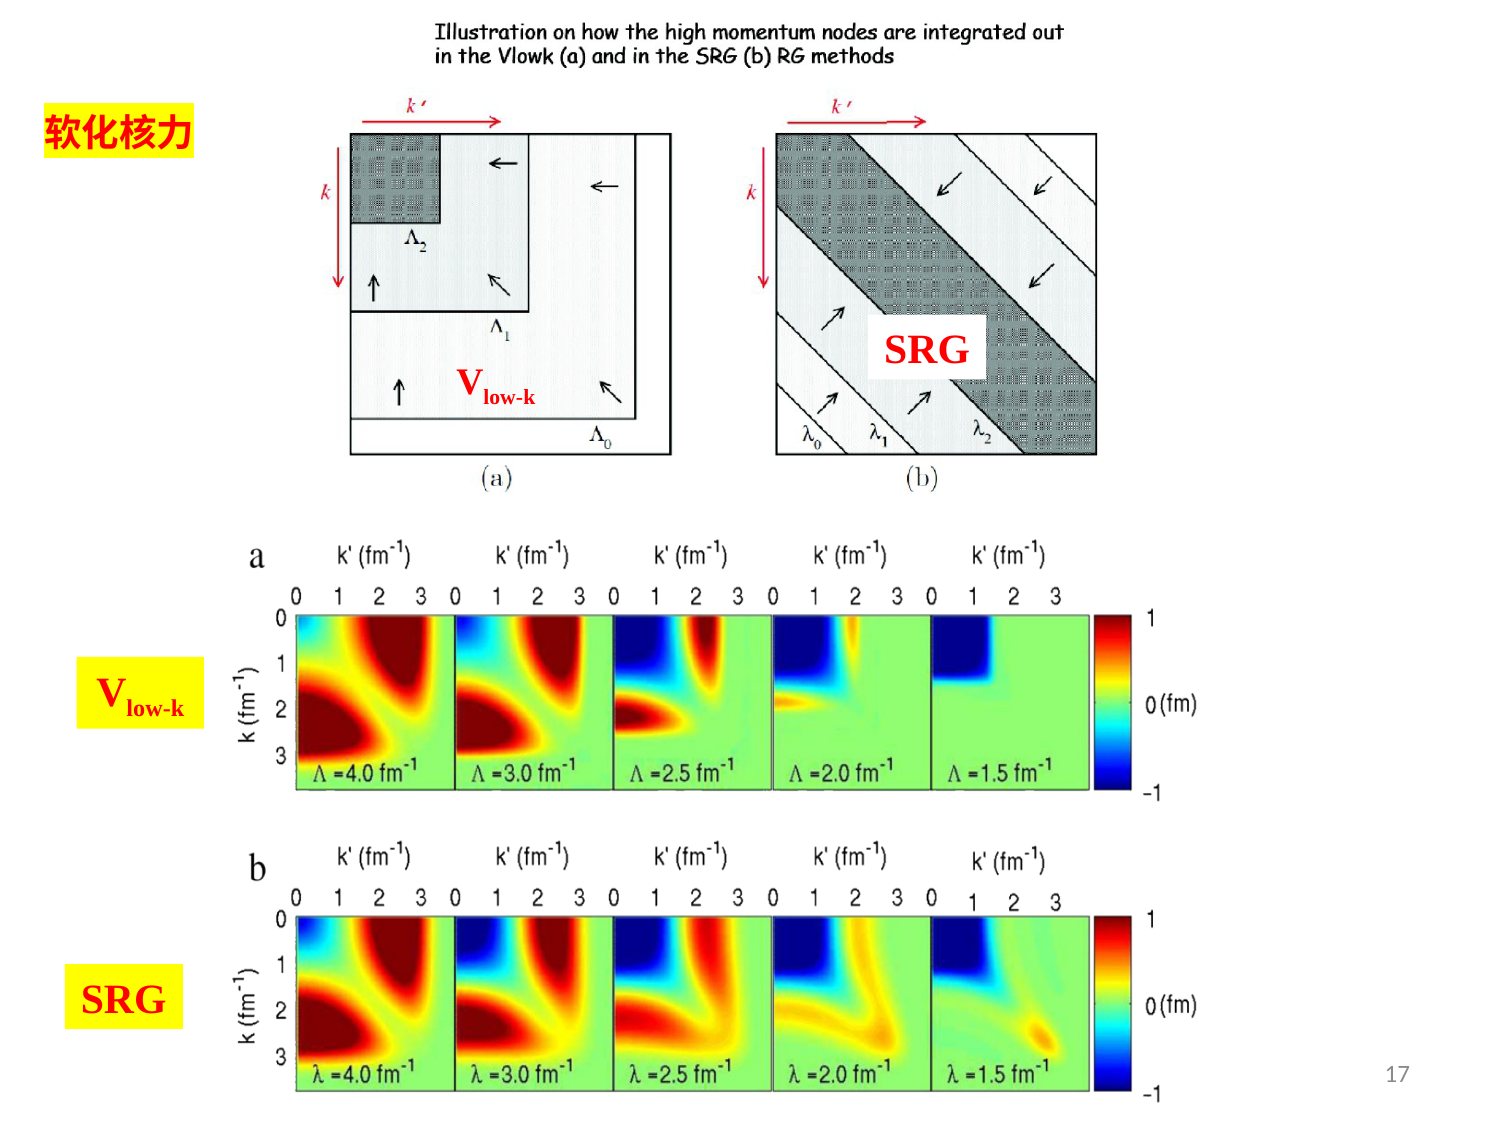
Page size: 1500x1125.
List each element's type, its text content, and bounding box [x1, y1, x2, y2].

picture [229, 538, 1200, 1105]
text_box Vlow-k [76, 656, 204, 729]
slide_number 17 [1204, 1042, 1425, 1103]
text_box 软化核力 [29, 101, 231, 162]
text_box SRG [64, 964, 183, 1029]
picture [316, 7, 1113, 499]
